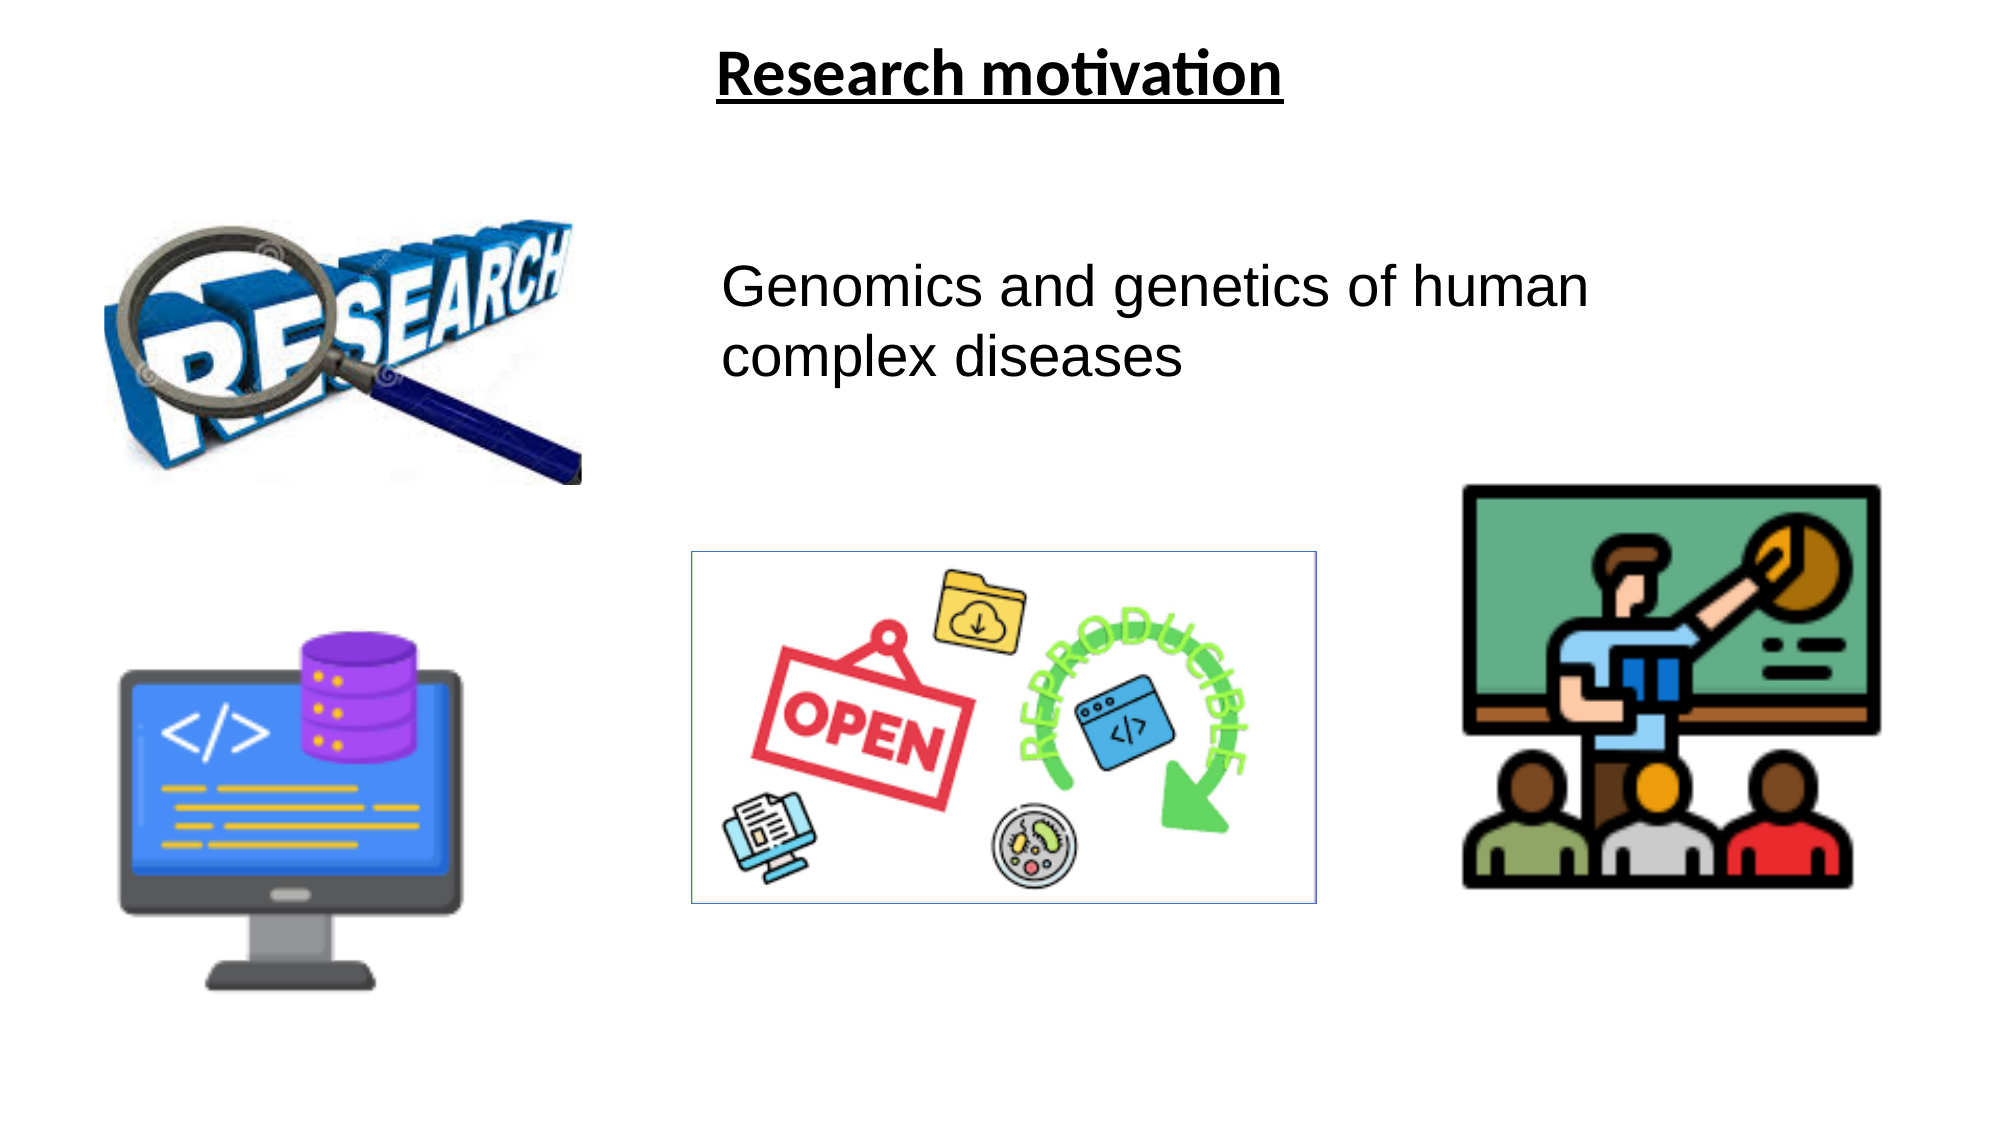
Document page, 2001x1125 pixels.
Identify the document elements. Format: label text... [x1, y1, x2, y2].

picture [104, 624, 479, 1000]
text_box Genomics and genetics of human complex diseases [691, 241, 1700, 396]
picture [691, 551, 1317, 904]
picture [1450, 458, 1896, 904]
picture [104, 219, 582, 485]
text_box Research motivation [701, 21, 1299, 116]
